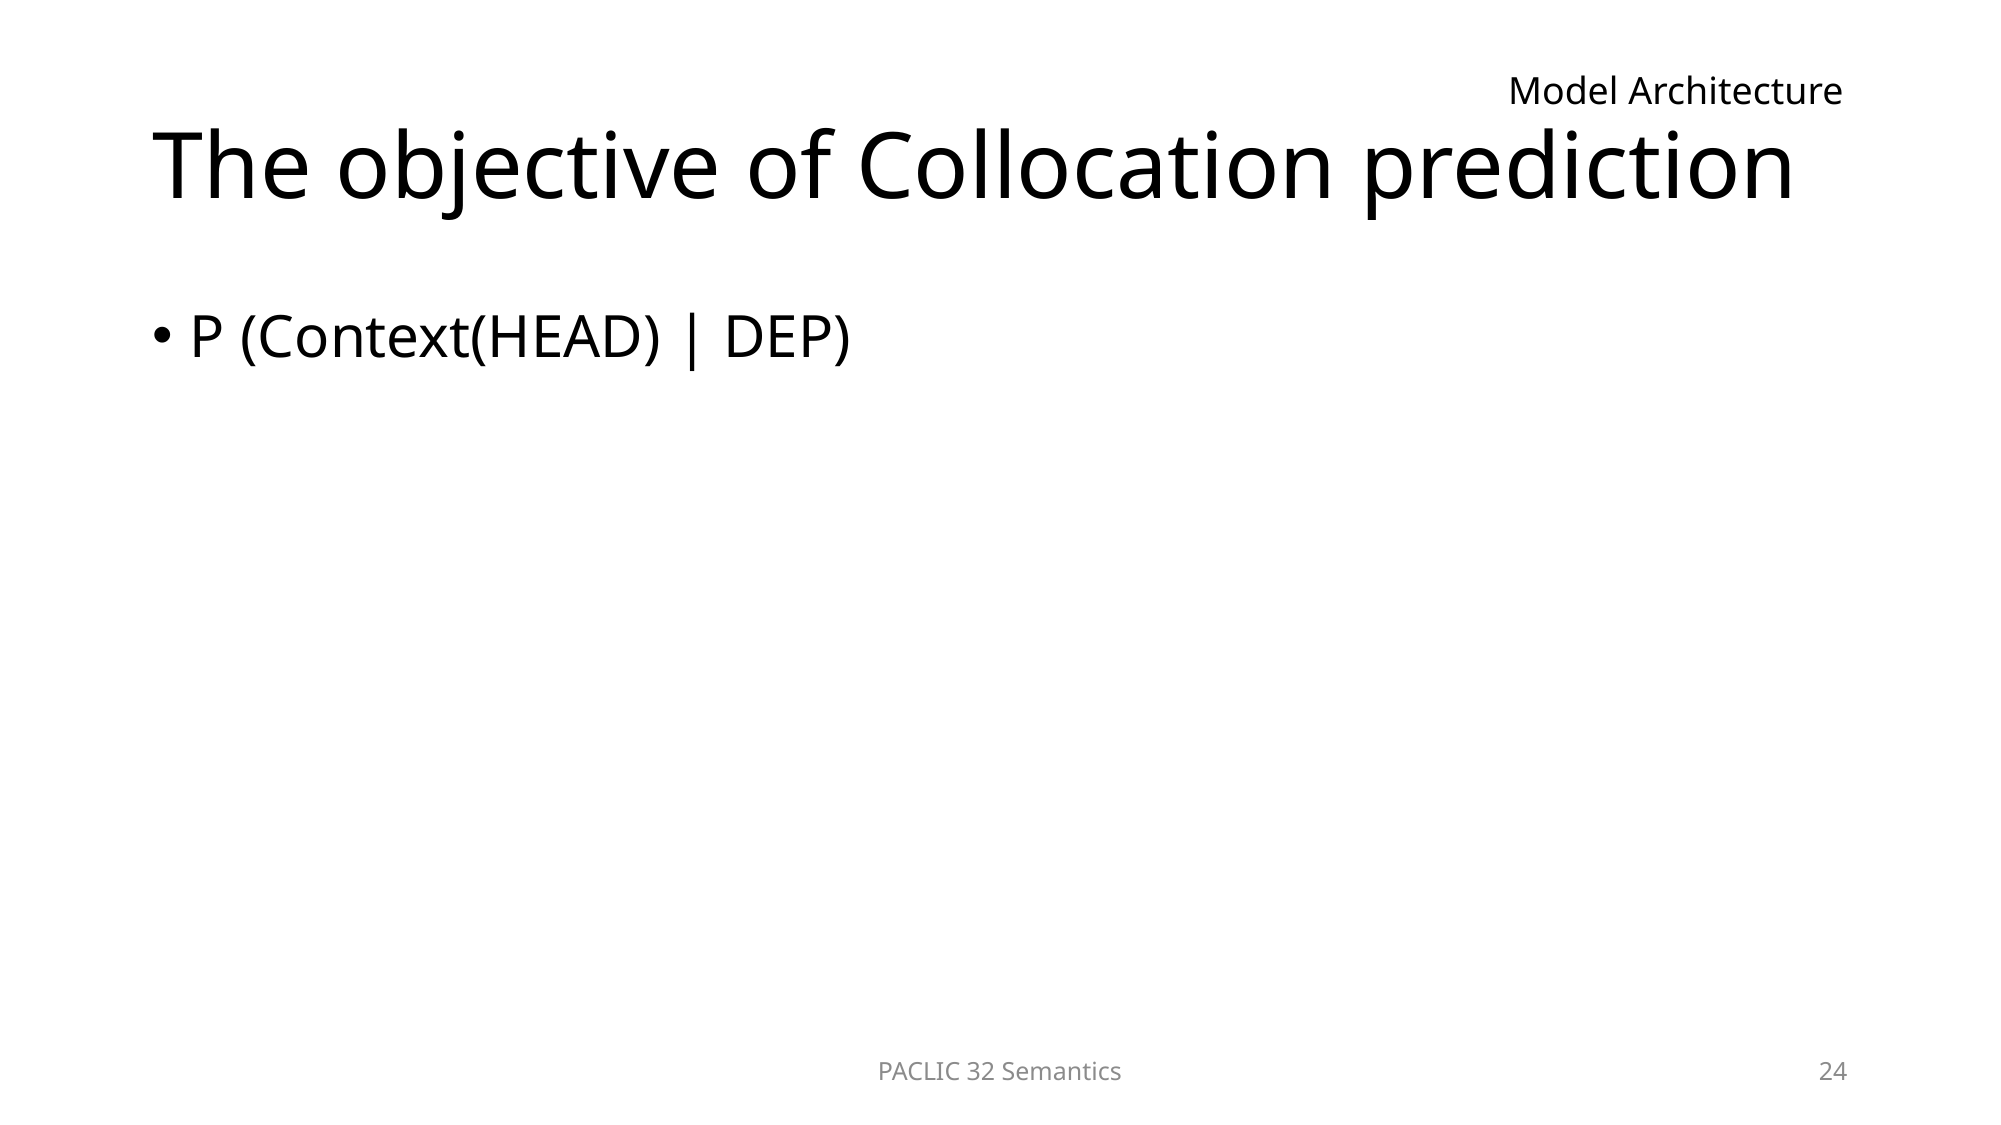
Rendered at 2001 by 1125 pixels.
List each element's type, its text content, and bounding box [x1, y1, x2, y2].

footer PACLIC 32 Semantics [662, 1042, 1338, 1103]
title The objective of Collocation prediction [137, 59, 1863, 278]
text_box Model Architecture [1493, 59, 1859, 120]
slide_number 24 [1412, 1042, 1863, 1103]
list P (Context(HEAD) | DEP) [137, 299, 1863, 1014]
